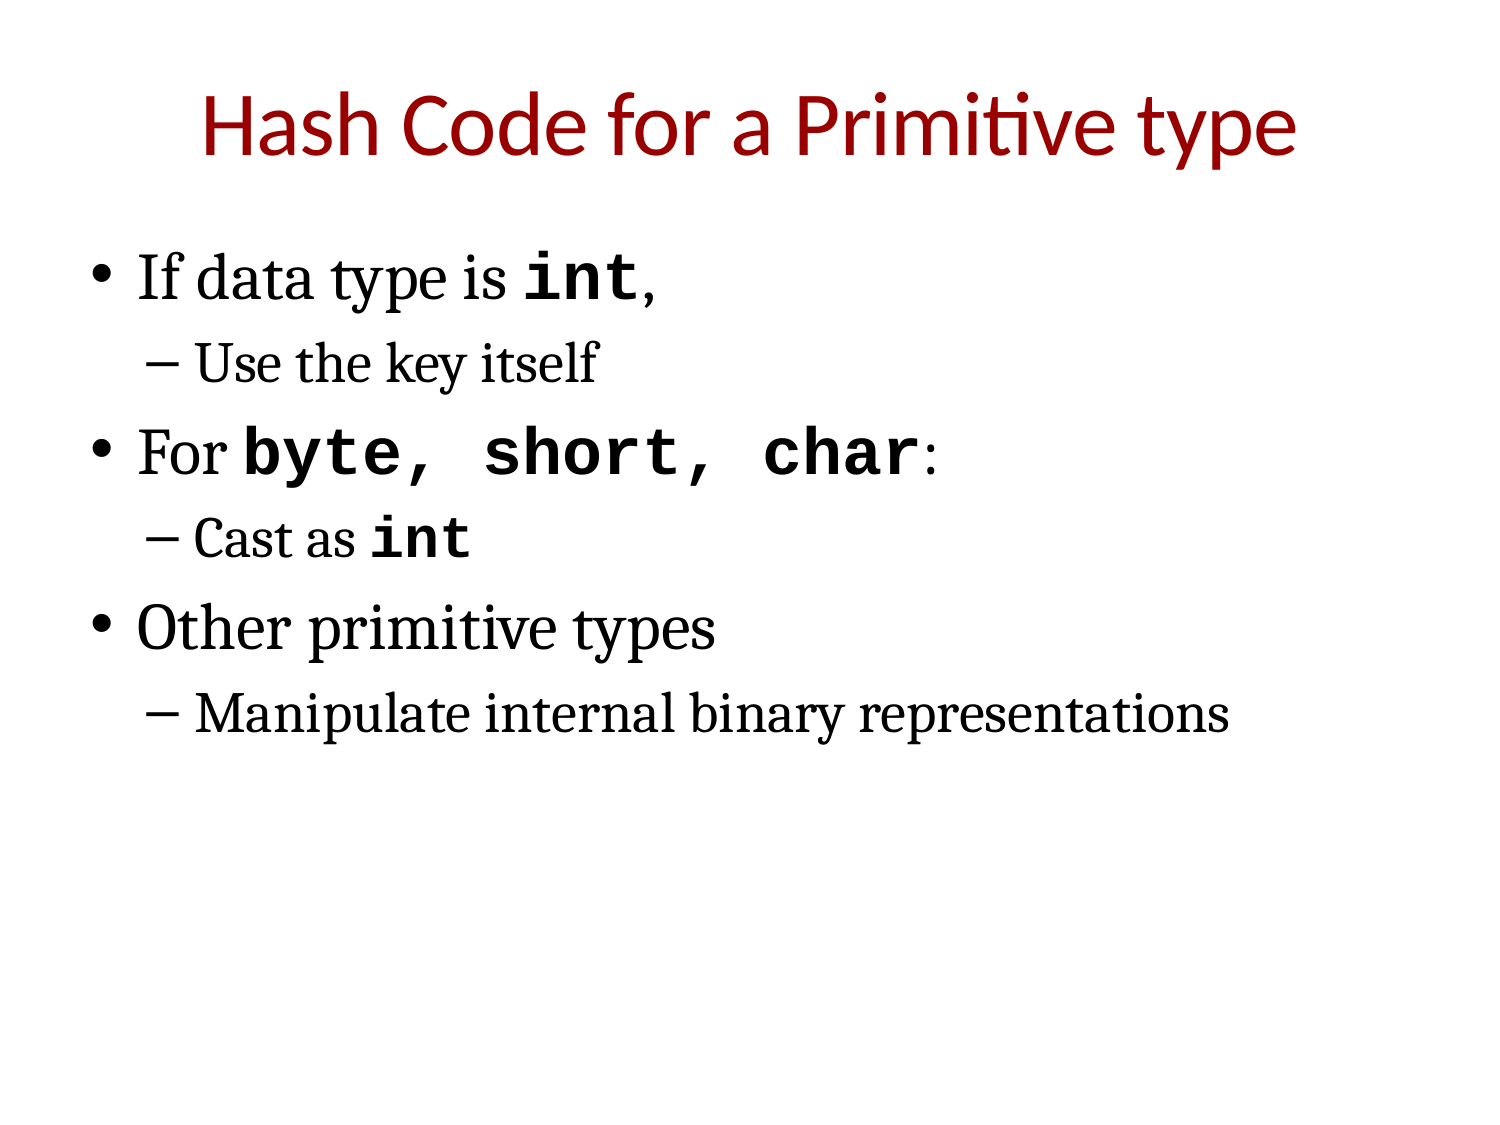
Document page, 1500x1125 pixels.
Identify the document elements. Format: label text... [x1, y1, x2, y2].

title Hash Code for a Primitive type [75, 24, 1425, 213]
list If data type is int, Use the key itself For byte, short, char: Cast as int Other primitive types Manipulate internal binary representations [75, 224, 1425, 1005]
